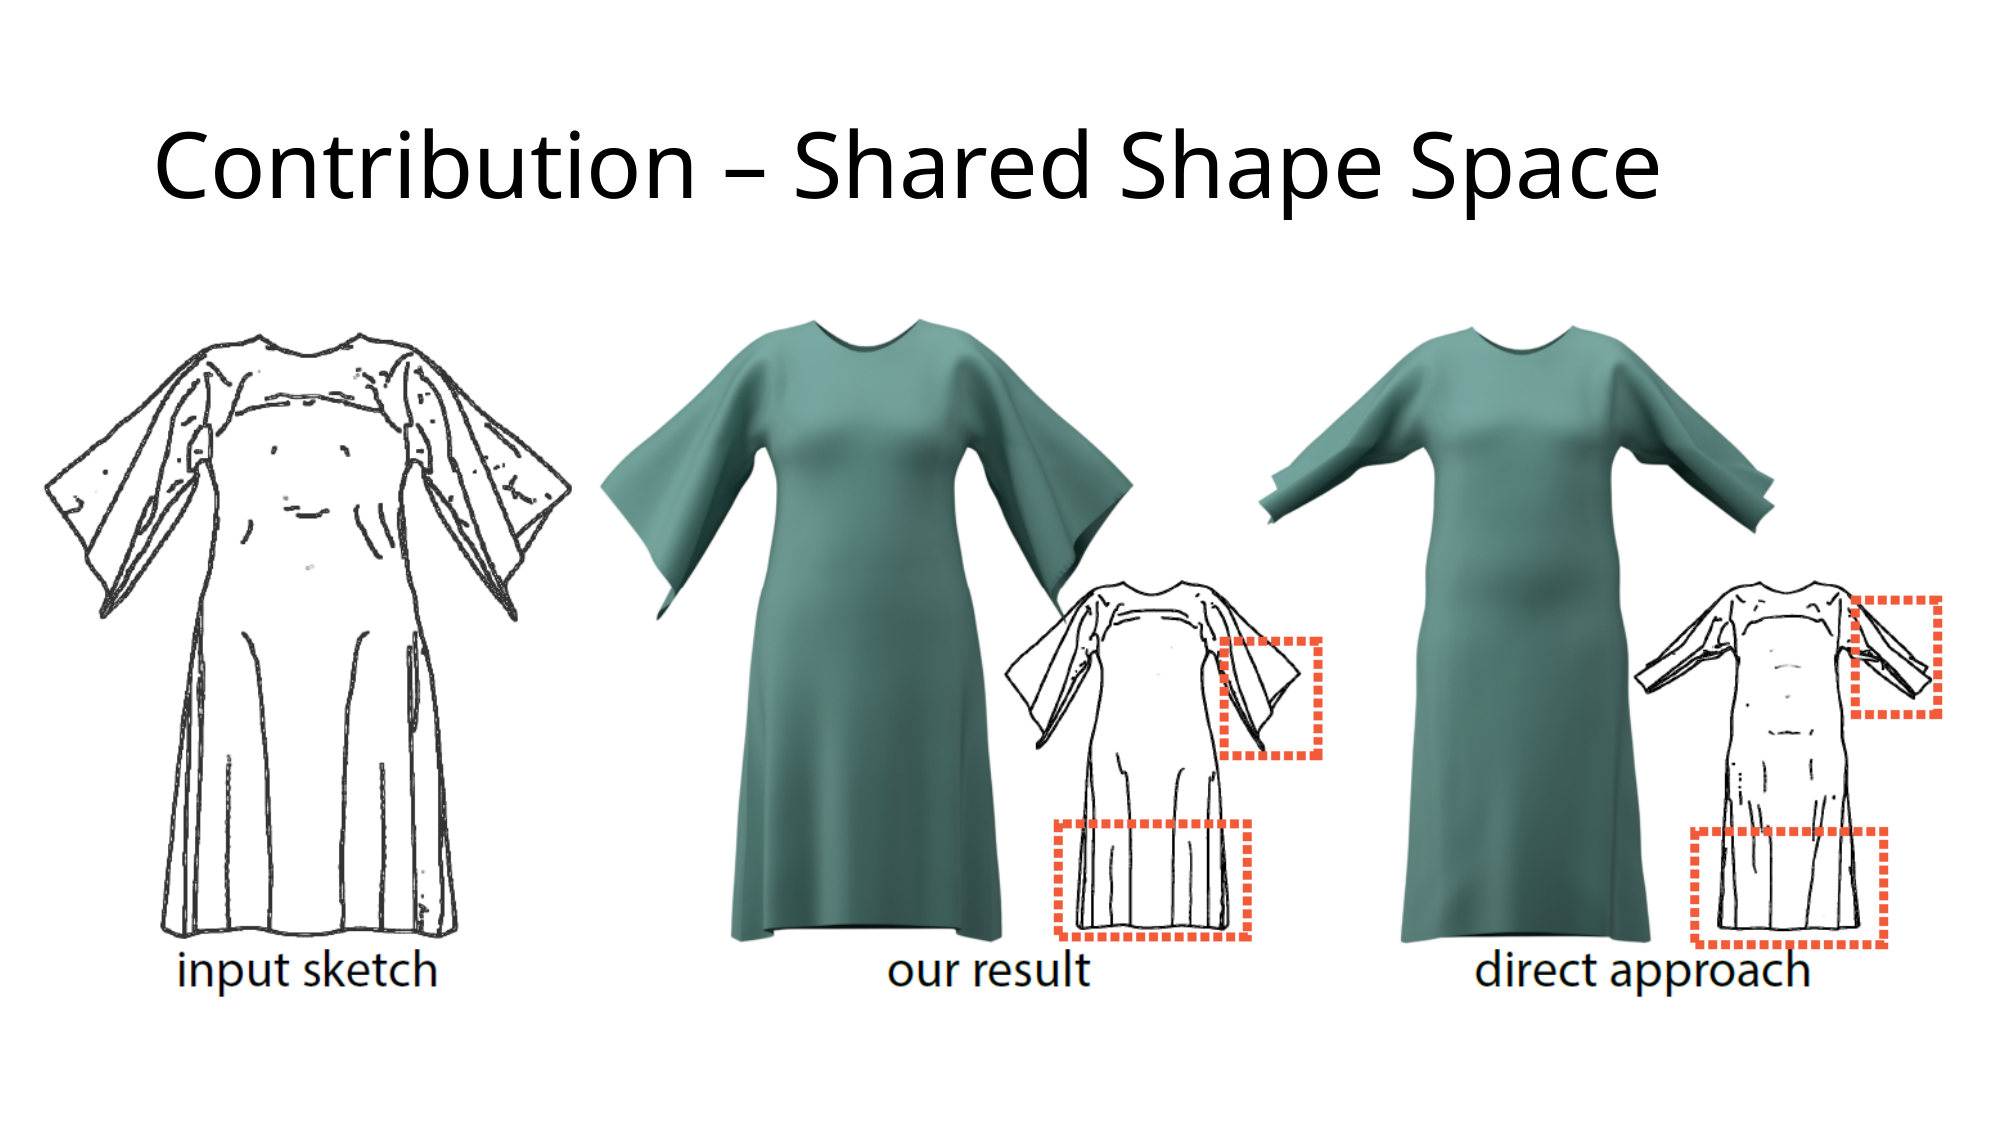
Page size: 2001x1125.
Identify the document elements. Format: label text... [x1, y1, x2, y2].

title Contribution – Shared Shape Space [137, 59, 1863, 277]
picture [23, 277, 1977, 1020]
